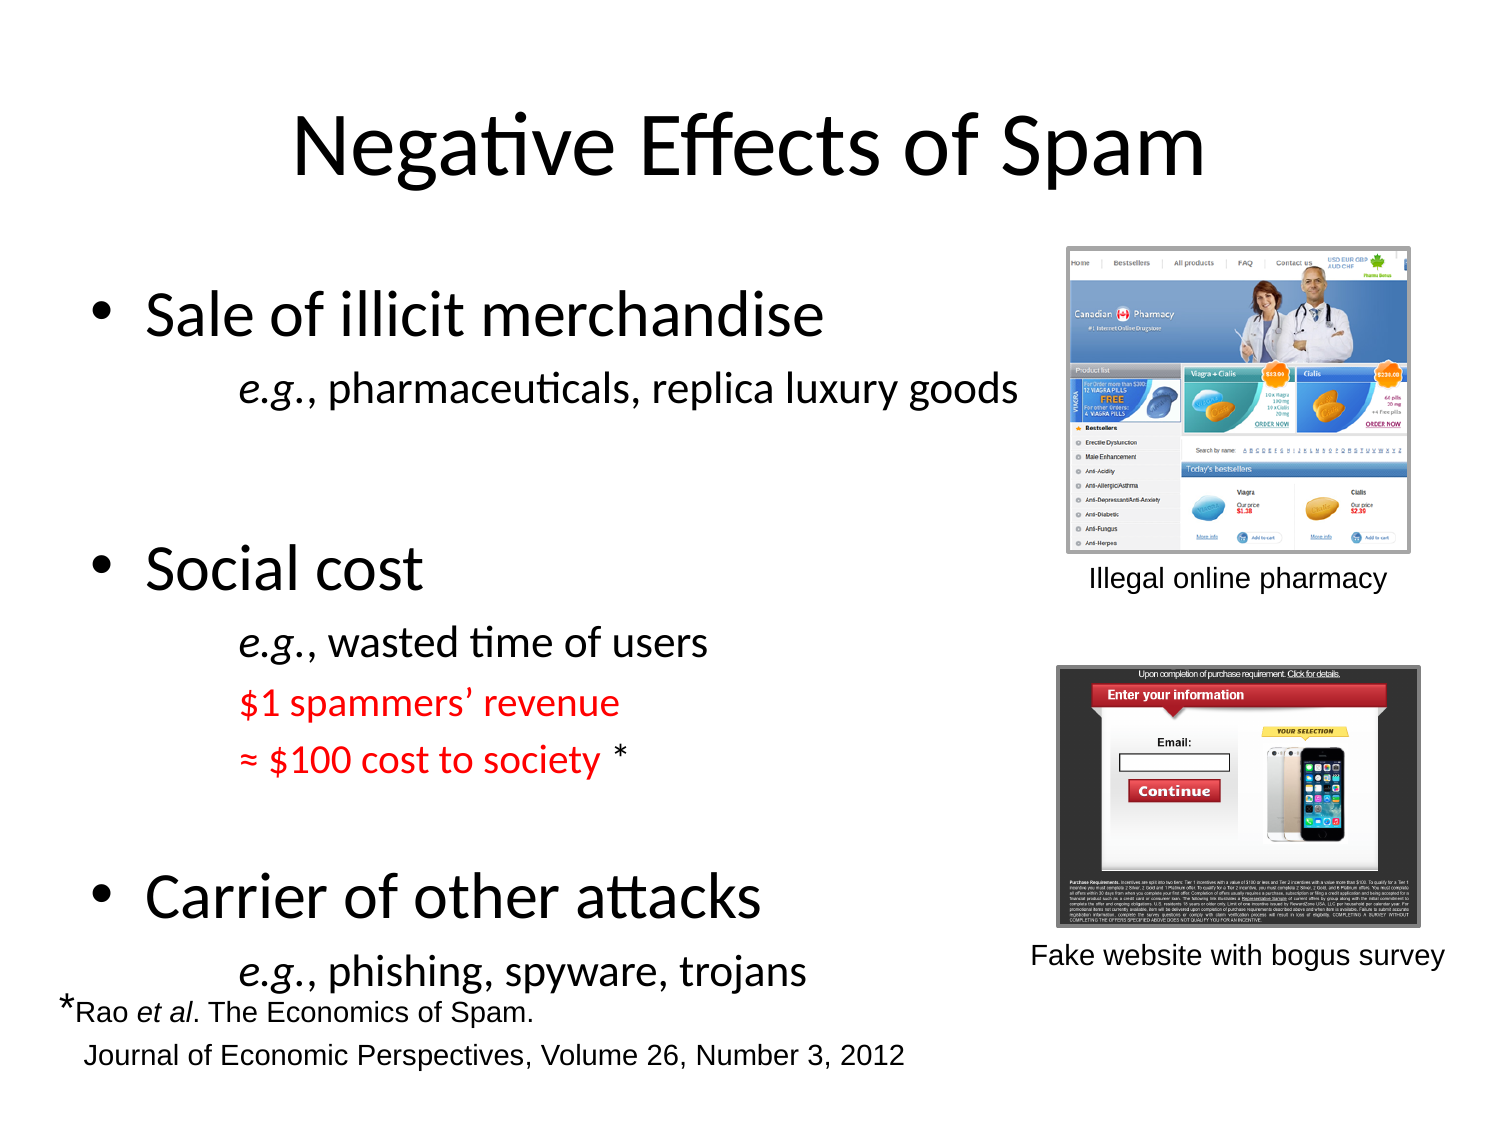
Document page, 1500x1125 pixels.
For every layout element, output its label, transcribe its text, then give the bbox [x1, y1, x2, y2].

list Sale of illicit merchandise e.g., pharmaceuticals, replica luxury goods Social cost e.g., wasted time of users $1 spammers’ revenue ≈ $100 cost to society * Carrier of other attacks e.g., phishing, spyware, trojans [75, 262, 1425, 1005]
text_box *Rao et al. The Economics of Spam. Journal of Economic Perspectives, Volume 26, Number 3, 2012 [43, 973, 970, 1083]
text_box Fake website with bogus survey [1015, 928, 1461, 979]
text_box Illegal online pharmacy [1073, 557, 1403, 602]
picture [1059, 669, 1417, 925]
title Negative Effects of Spam [75, 45, 1425, 233]
picture [1069, 250, 1407, 550]
